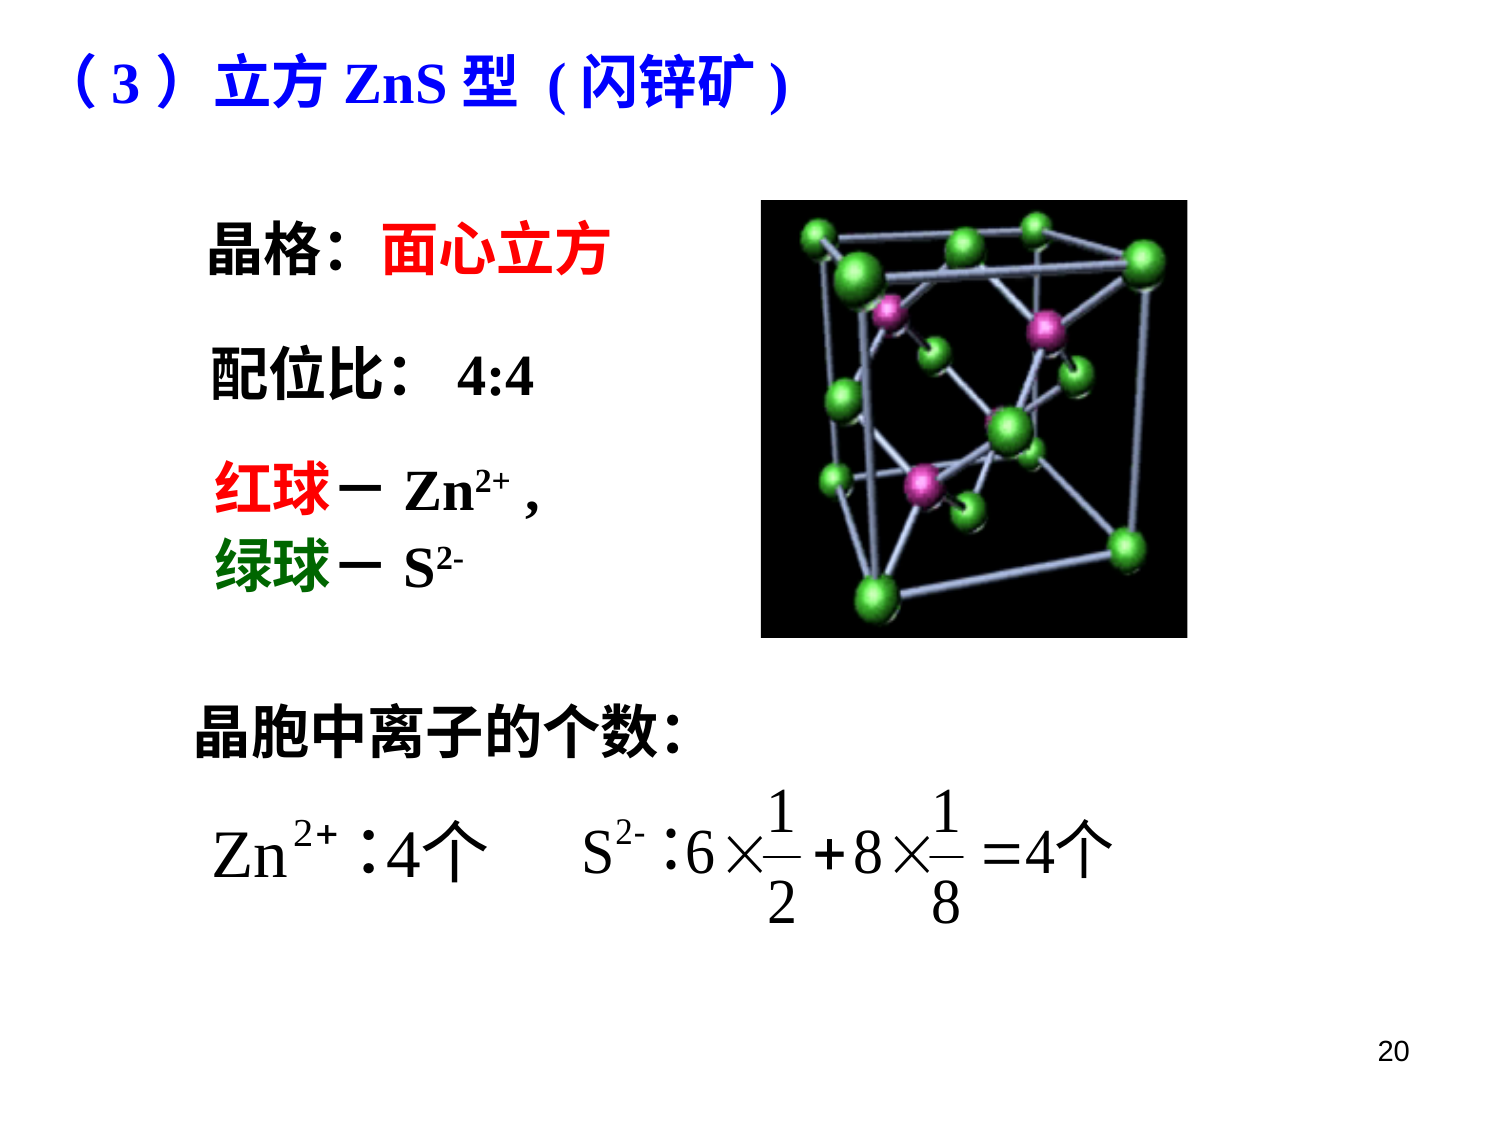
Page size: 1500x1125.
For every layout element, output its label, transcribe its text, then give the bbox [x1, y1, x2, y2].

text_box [190, 162, 738, 609]
slide_number 20 [1074, 1024, 1426, 1103]
text_box （3）立方ZnS型 (闪锌矿) [24, 37, 850, 123]
picture [760, 199, 1188, 638]
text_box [174, 687, 1126, 938]
